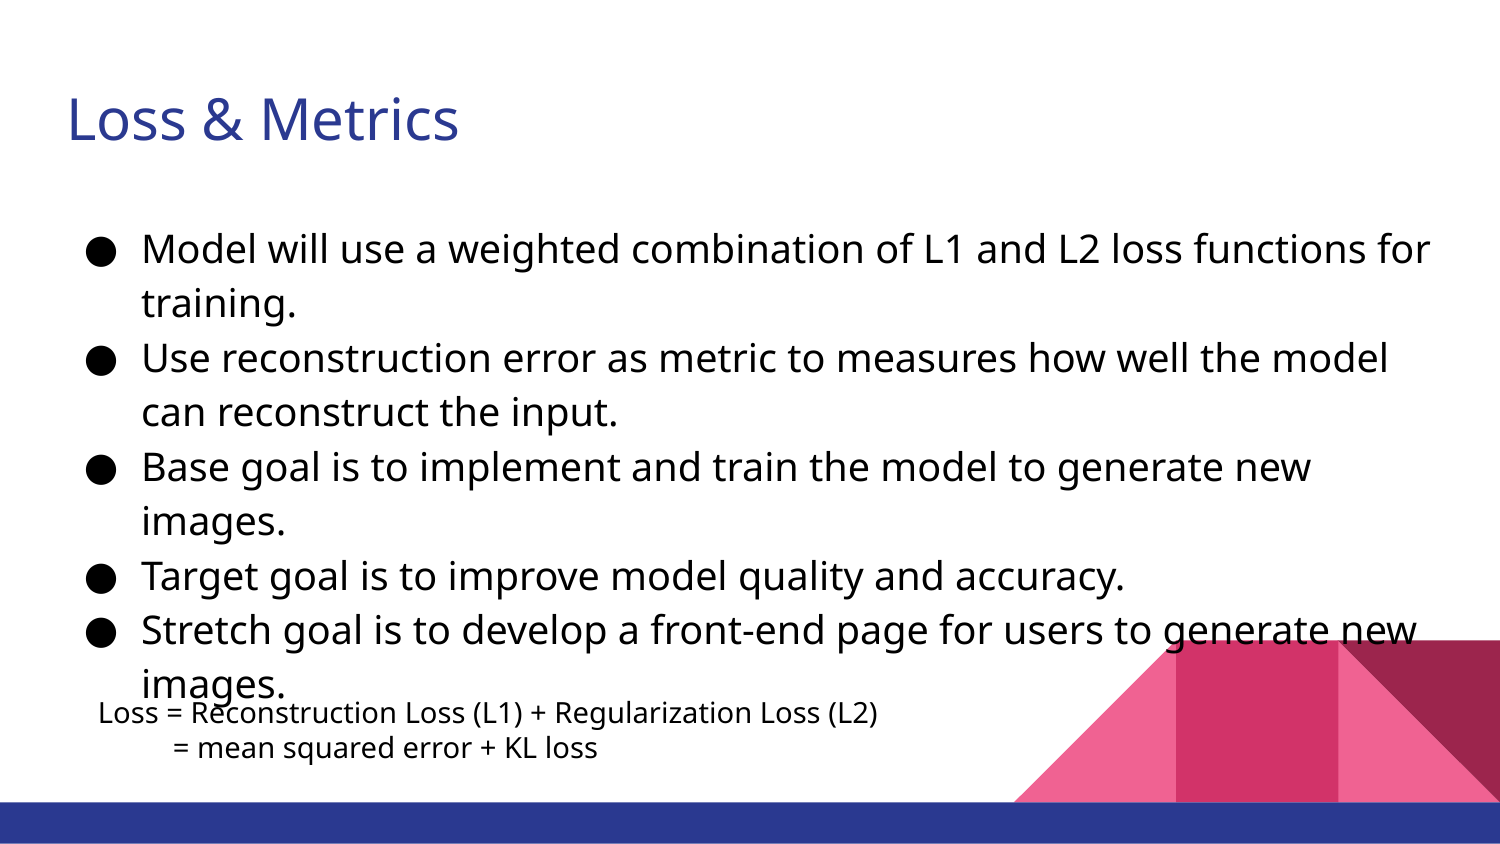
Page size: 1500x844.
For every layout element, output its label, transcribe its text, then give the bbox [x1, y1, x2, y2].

title Loss & Metrics [51, 67, 1449, 167]
list Model will use a weighted combination of L1 and L2 loss functions for training. Use reconstruction error as metric to measures how well the model can reconstruct the input. Base goal is to implement and train the model to generate new images. Target goal is to improve model quality and accuracy. Stretch goal is to develop a front-end page for users to generate new images. [51, 201, 1449, 750]
text_box Loss = Reconstruction Loss (L1) + Regularization Loss (L2) = mean squared error + KL loss [82, 679, 1077, 780]
